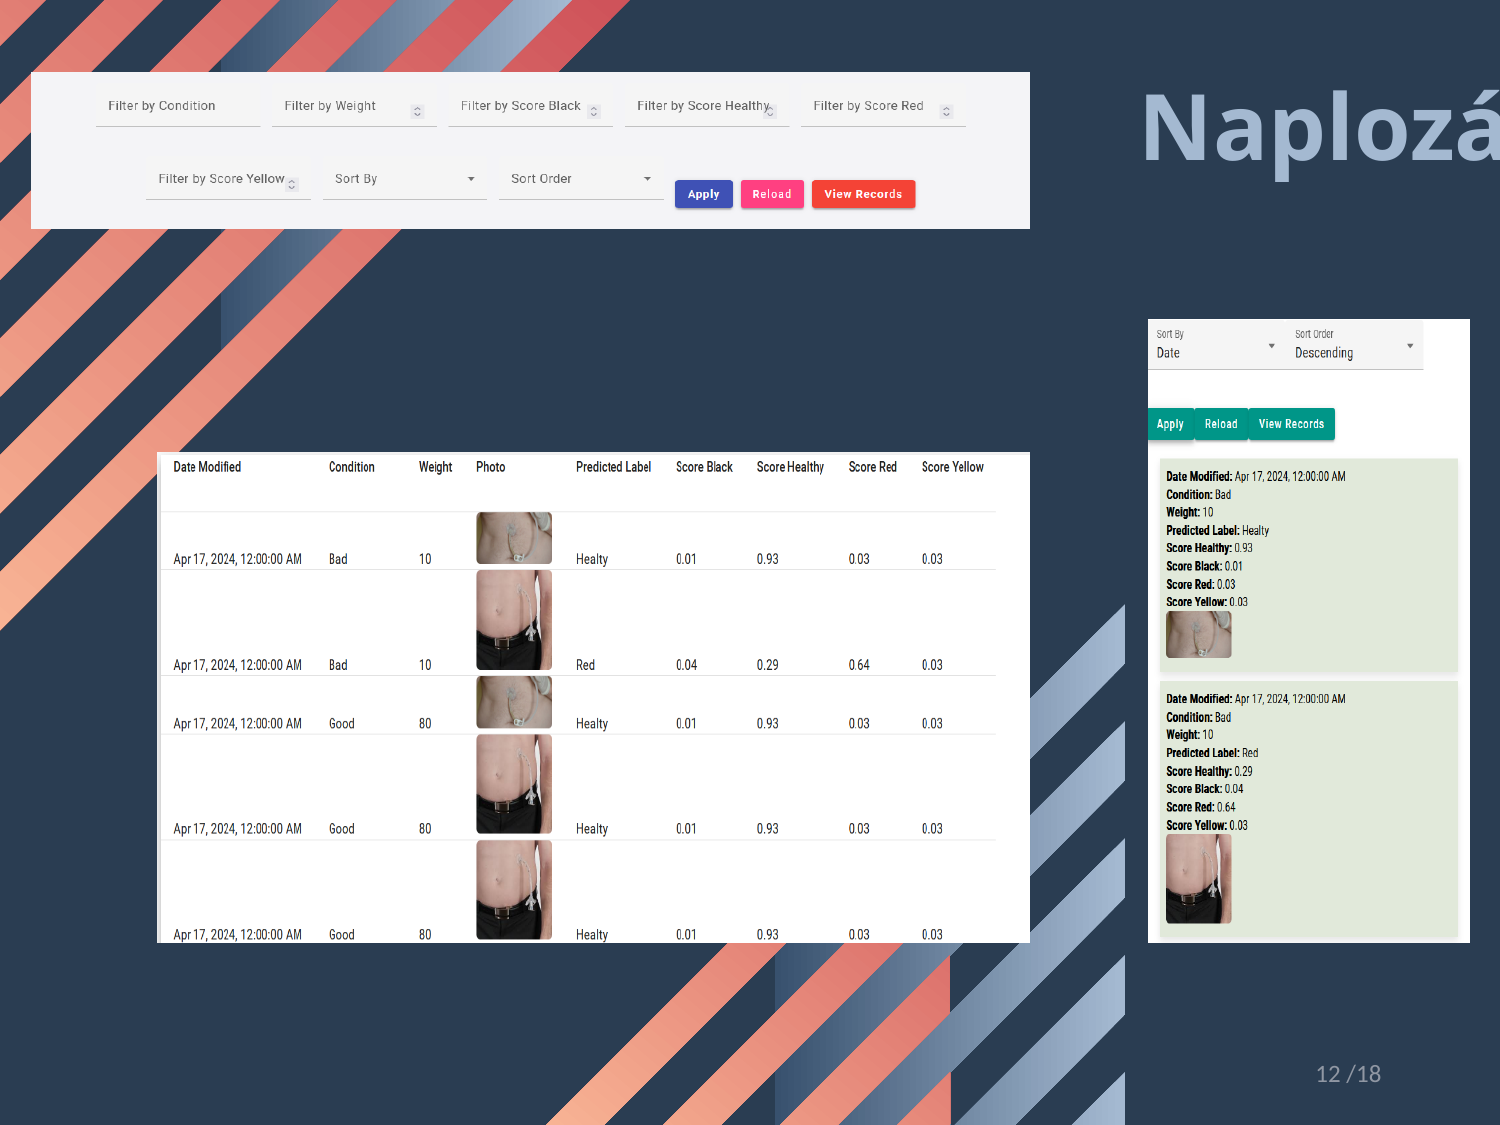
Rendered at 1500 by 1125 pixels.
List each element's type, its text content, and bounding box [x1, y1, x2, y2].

picture [1148, 319, 1470, 943]
slide_number 12 /18 [1148, 1042, 1397, 1103]
picture [31, 72, 1030, 229]
picture [157, 452, 1030, 943]
text_box Naplozás [1123, 22, 1500, 240]
